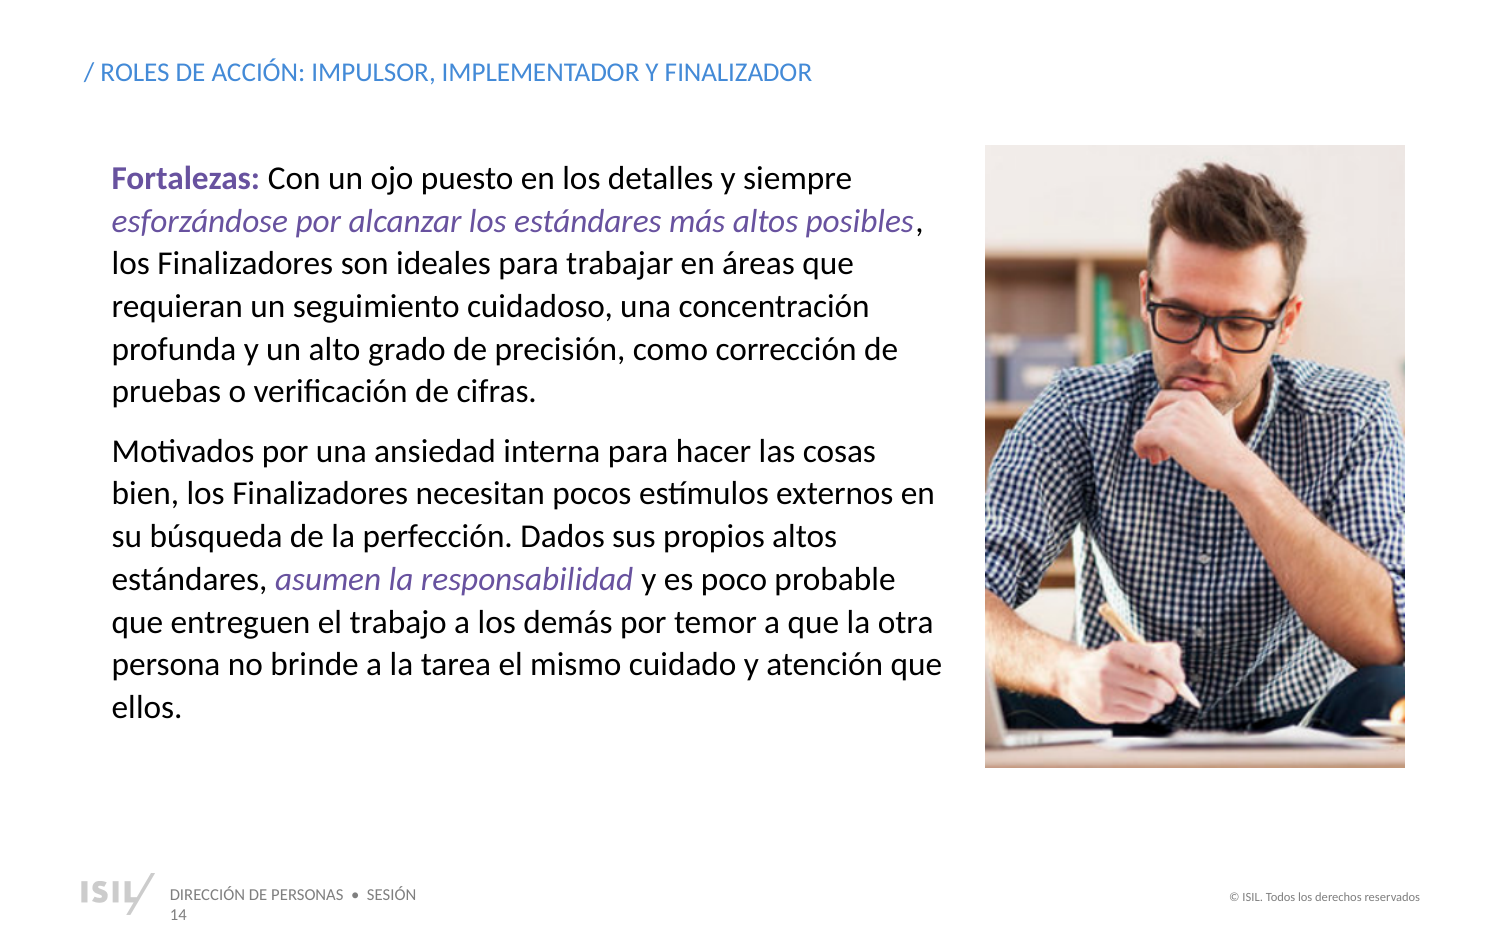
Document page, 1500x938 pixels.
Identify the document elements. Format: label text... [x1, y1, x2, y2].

picture [984, 145, 1406, 768]
text_box Fortalezas: Con un ojo puesto en los detalles y siempre esforzándose por alcanzar los estándares más altos posibles, los Finalizadores son ideales para trabajar en áreas que requieran un seguimiento cuidadoso, una concentración profunda y un alto grado de precisión, como corrección de pruebas o verificación de cifras. Motivados por una ansiedad interna para hacer las cosas bien, los Finalizadores necesitan pocos estímulos externos en su búsqueda de la perfección. Dados sus propios altos estándares, asumen la responsabilidad y es poco probable que entreguen el trabajo a los demás por temor a que la otra persona no brinde a la tarea el mismo cuidado y atención que ellos. [96, 145, 959, 733]
text_box / ROLES DE ACCIÓN: IMPULSOR, IMPLEMENTADOR Y FINALIZADOR [83, 54, 923, 87]
